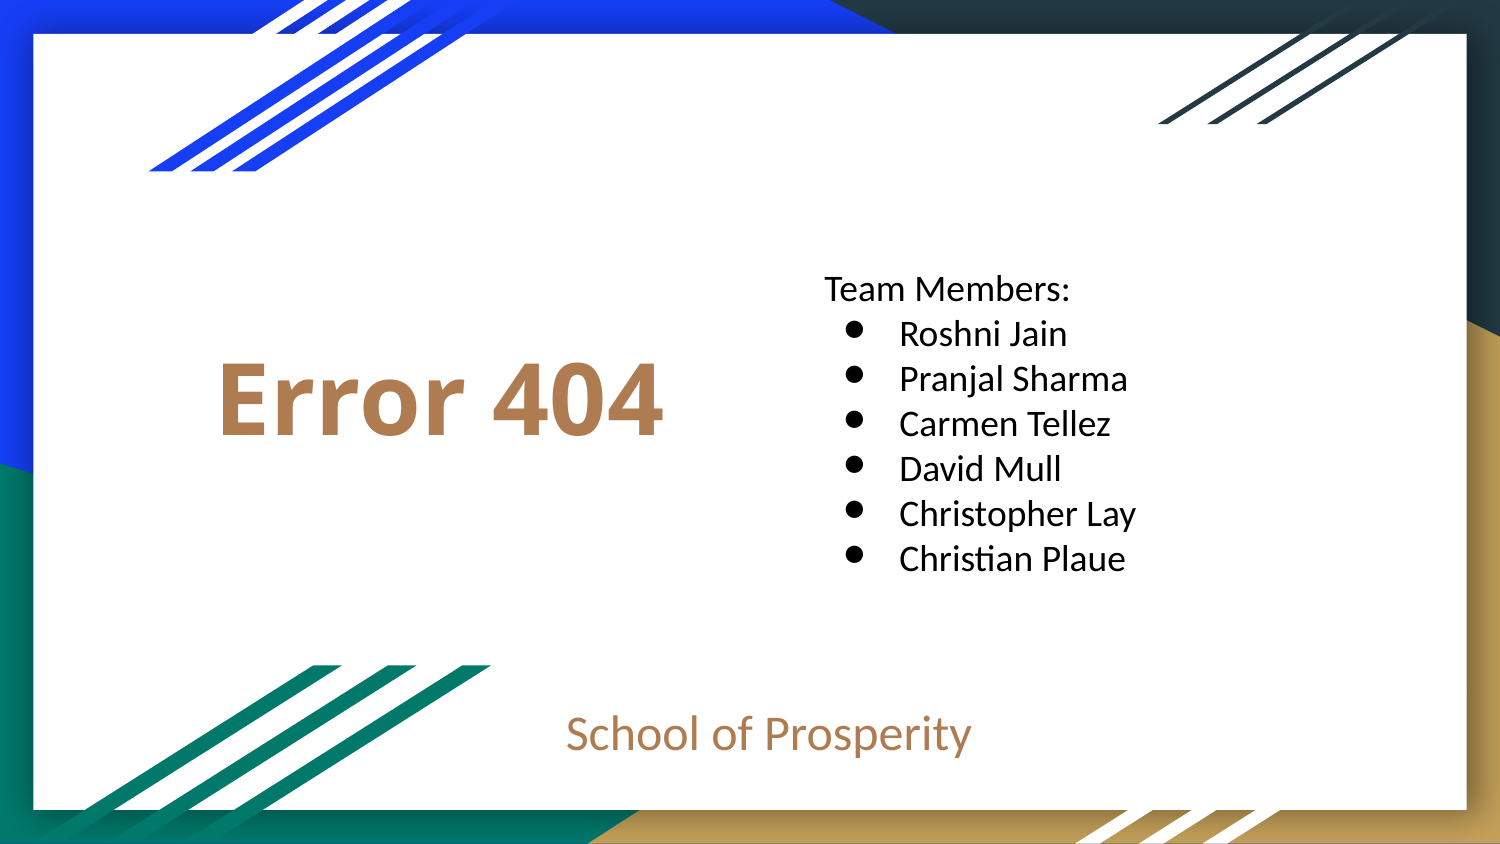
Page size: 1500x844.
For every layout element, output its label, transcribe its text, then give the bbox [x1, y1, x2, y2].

title Error 404 [0, 276, 809, 515]
text_box Team Members: Roshni Jain Pranjal Sharma Carmen Tellez David Mull Christopher Lay Christian Plaue [809, 248, 1373, 596]
subtitle School of Prosperity [550, 684, 1500, 769]
